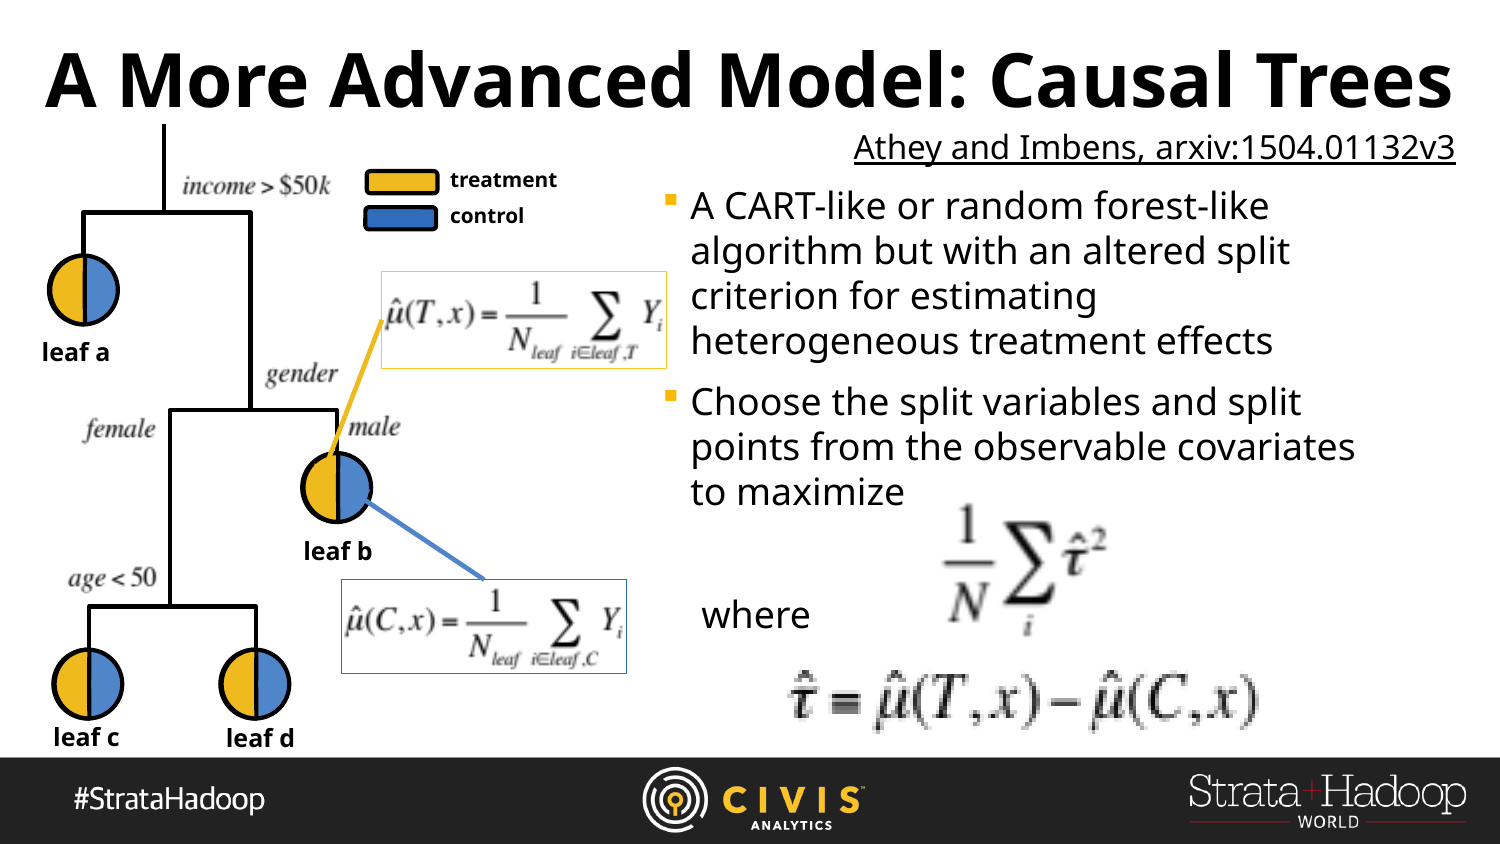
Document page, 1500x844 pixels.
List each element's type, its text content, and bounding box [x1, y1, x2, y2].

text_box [88, 451, 257, 650]
picture [166, 142, 1500, 844]
text_box [365, 207, 435, 230]
text_box leaf a [26, 328, 164, 374]
text_box A CART-like or random forest-like algorithm but with an altered split criterion for estimating heterogeneous treatment effects Choose the split variables and split points from the observable covariates to maximize where [660, 179, 1377, 844]
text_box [262, 357, 311, 392]
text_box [935, 487, 1121, 641]
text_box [387, 409, 403, 440]
text_box control [435, 195, 642, 236]
text_box [366, 171, 435, 194]
text_box leaf b [288, 528, 339, 573]
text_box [80, 171, 159, 253]
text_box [344, 486, 485, 580]
text_box leaf c [38, 714, 197, 759]
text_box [79, 413, 157, 448]
text_box [85, 261, 118, 325]
text_box [50, 256, 85, 325]
picture [0, 0, 1500, 844]
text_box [780, 654, 1260, 739]
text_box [163, 168, 251, 256]
text_box treatment [435, 159, 642, 195]
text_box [316, 319, 383, 490]
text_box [341, 579, 627, 674]
text_box [221, 656, 257, 719]
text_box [169, 255, 337, 454]
text_box [257, 650, 290, 719]
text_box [65, 562, 160, 597]
text_box leaf d [211, 715, 370, 760]
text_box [381, 271, 667, 369]
text_box Athey and Imbens, arxiv:1504.01132v3 [838, 119, 1500, 174]
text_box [179, 169, 333, 201]
text_box [303, 466, 339, 522]
text_box [54, 650, 90, 719]
title A More Advanced Model: Causal Trees [37, 14, 1462, 142]
text_box [90, 657, 123, 719]
